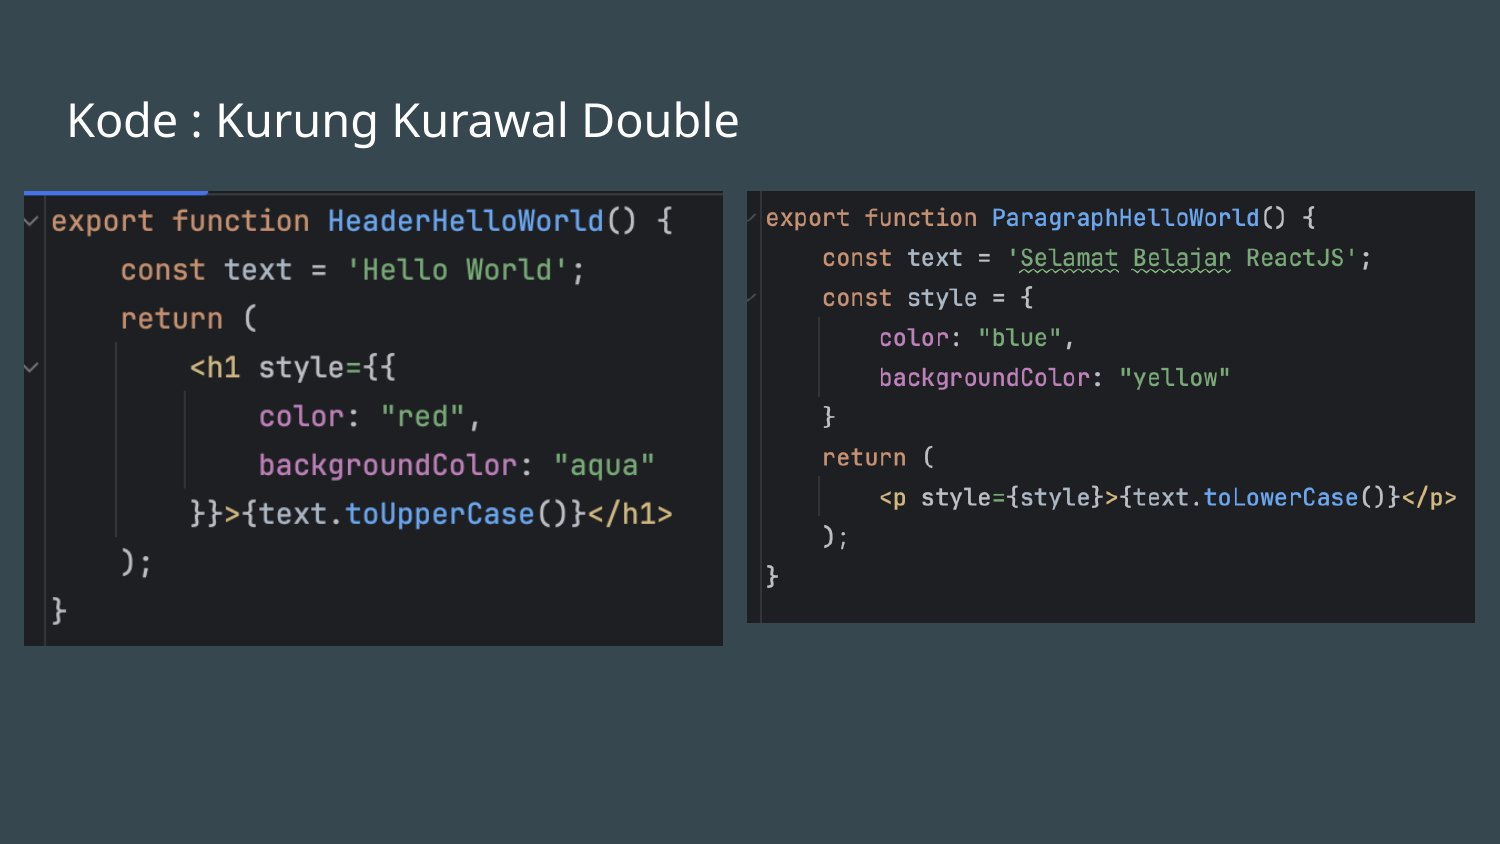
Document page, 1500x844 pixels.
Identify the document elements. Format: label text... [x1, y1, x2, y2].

picture [24, 191, 724, 647]
title Kode : Kurung Kurawal Double [51, 72, 1449, 167]
picture [747, 191, 1476, 623]
